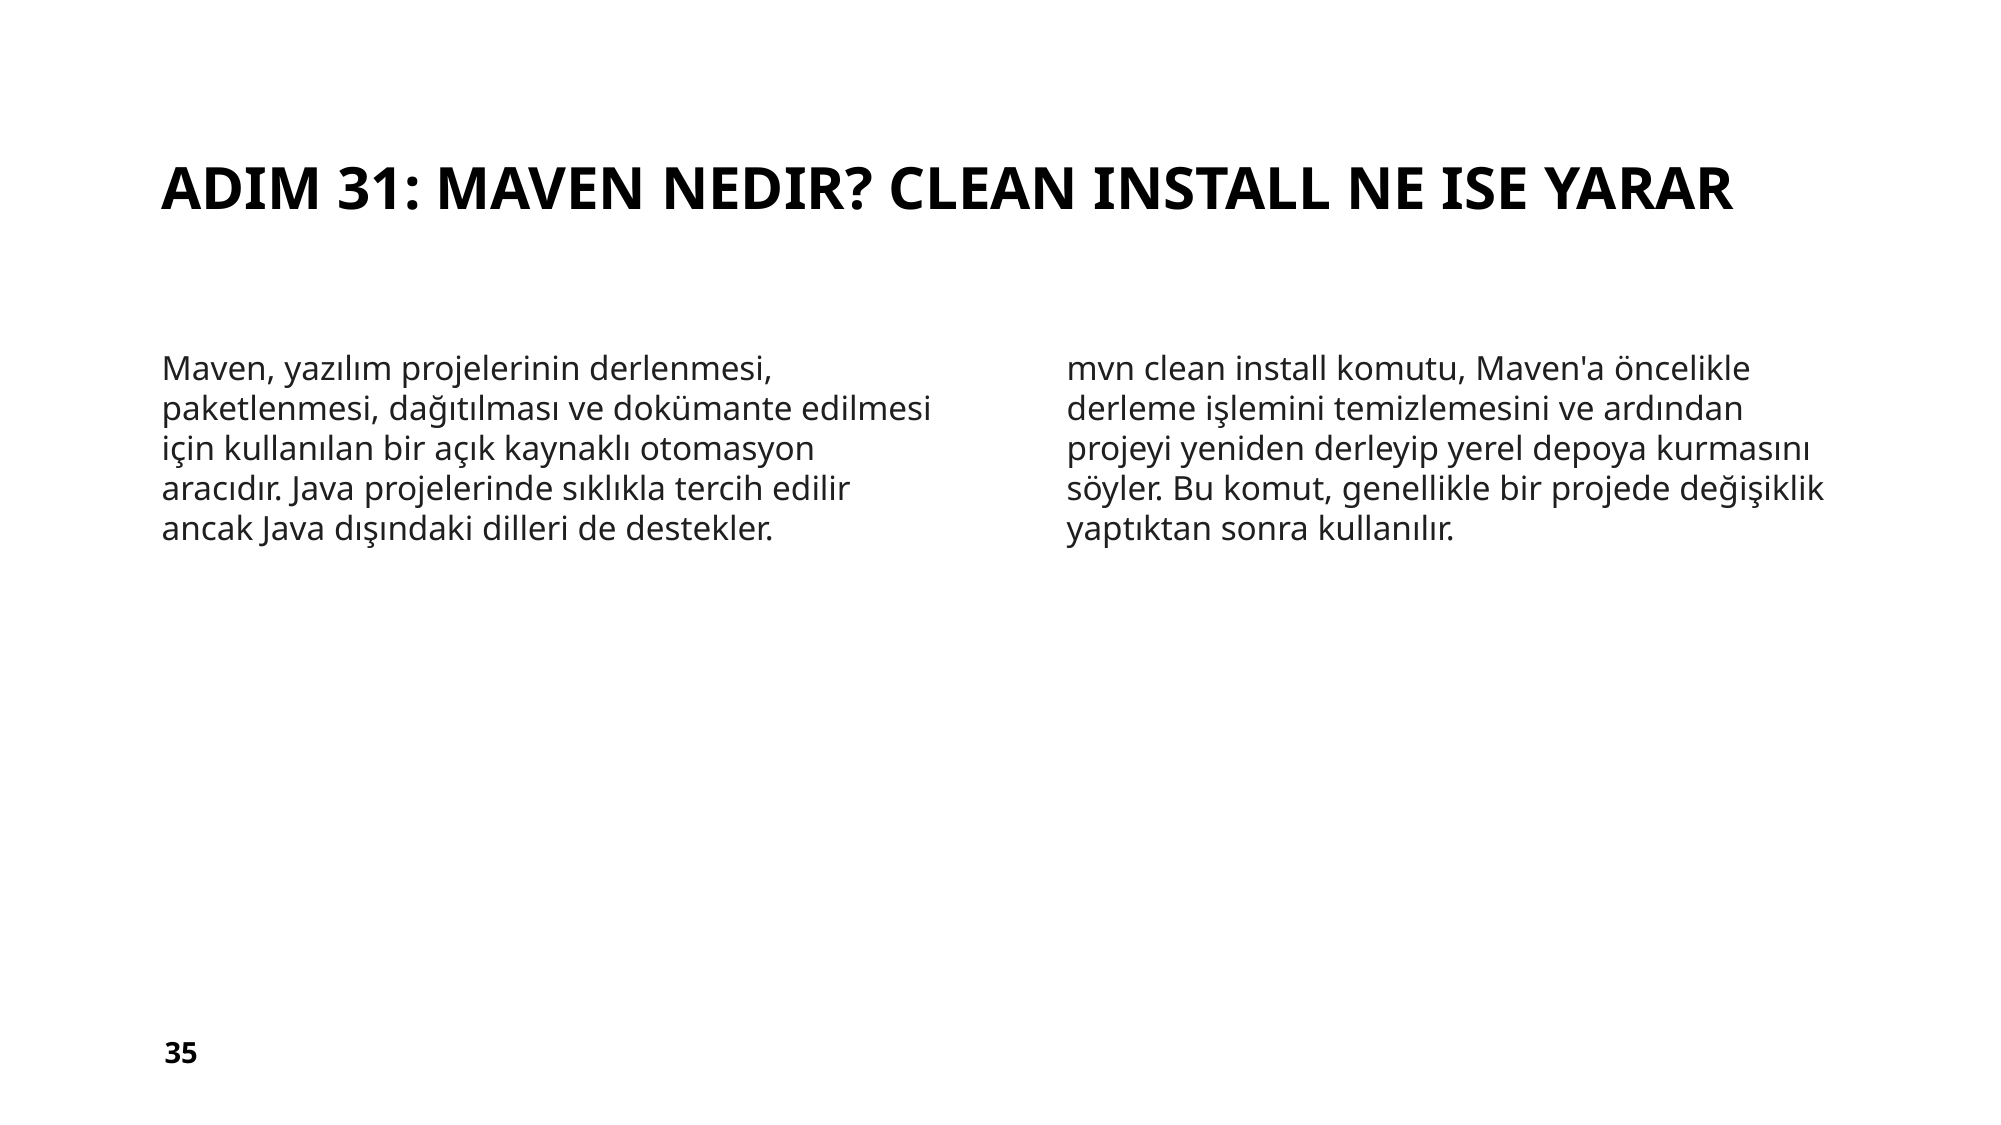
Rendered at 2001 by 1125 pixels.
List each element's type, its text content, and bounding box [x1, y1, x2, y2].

slide_number 35 [149, 1024, 588, 1085]
list Maven, yazılım projelerinin derlenmesi, paketlenmesi, dağıtılması ve dokümante edilmesi için kullanılan bir açık kaynaklı otomasyon aracıdır. Java projelerinde sıklıkla tercih edilir ancak Java dışındaki dilleri de destekler. [146, 340, 949, 946]
title Adım 31: maven nedır? Clean ınstall ne ıse yarar [146, 11, 1854, 230]
list mvn clean install komutu, Maven'a öncelikle derleme işlemini temizlemesini ve ardından projeyi yeniden derleyip yerel depoya kurmasını söyler. Bu komut, genellikle bir projede değişiklik yaptıktan sonra kullanılır. [1051, 340, 1854, 946]
